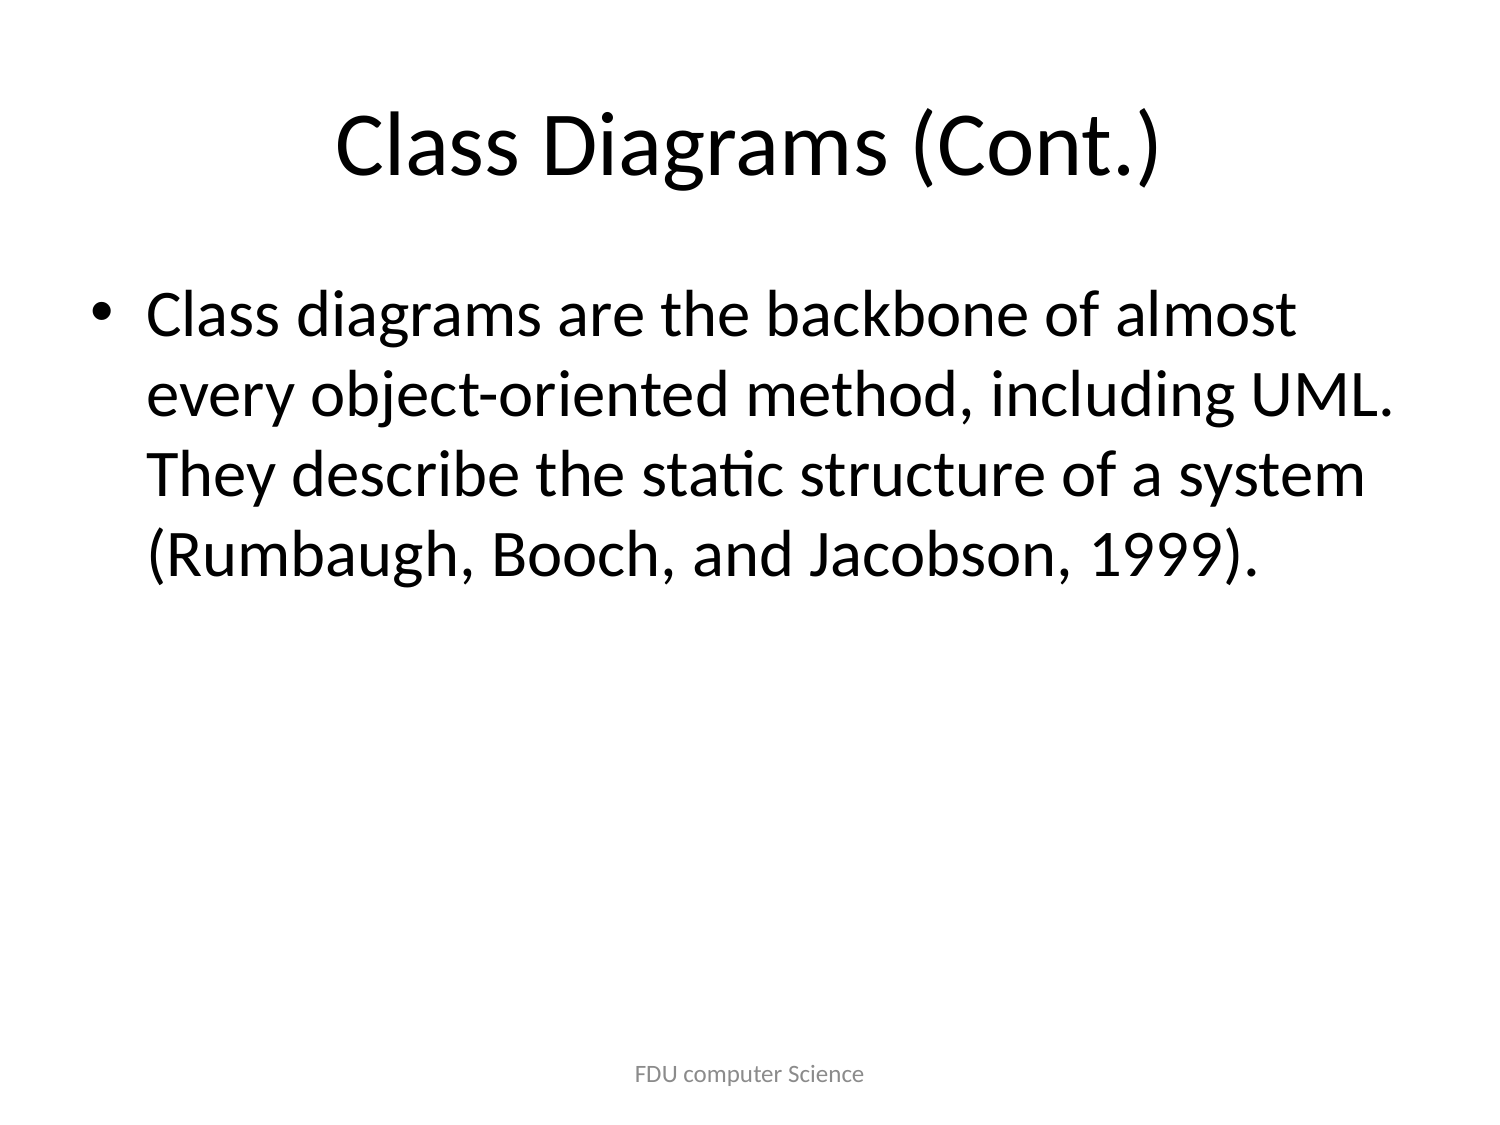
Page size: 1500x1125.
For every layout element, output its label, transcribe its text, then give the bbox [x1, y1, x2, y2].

title Class Diagrams (Cont.) [75, 45, 1425, 233]
footer FDU computer Science [512, 1042, 988, 1103]
list Class diagrams are the backbone of almost every object-oriented method, including UML. They describe the static structure of a system (Rumbaugh, Booch, and Jacobson, 1999). [75, 262, 1425, 700]
